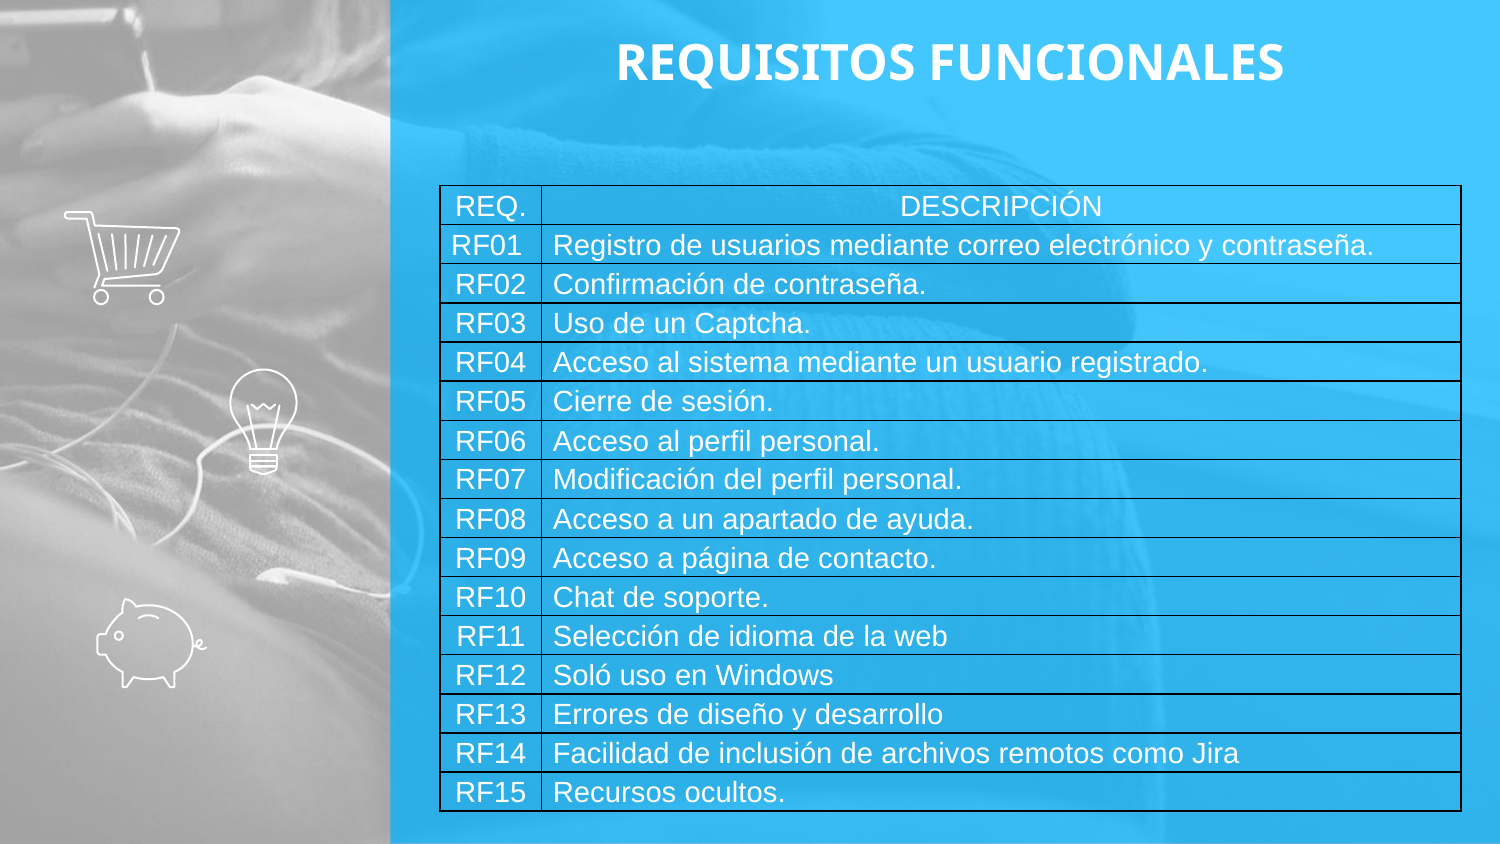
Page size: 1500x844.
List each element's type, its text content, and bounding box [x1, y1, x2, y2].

title REQUISITOS FUNCIONALES [481, 14, 1420, 98]
table_cell Selección de idioma de la web [542, 616, 1460, 654]
table_cell Registro de usuarios mediante correo electrónico y contraseña. [542, 225, 1460, 263]
picture [390, 0, 1500, 844]
table_cell Facilidad de inclusión de archivos remotos como Jira [542, 734, 1460, 771]
table_cell RF09 [441, 538, 541, 576]
table_cell Uso de un Captcha. [542, 304, 1460, 341]
table_cell RF03 [441, 304, 541, 341]
table_cell RF02 [441, 264, 541, 302]
table_cell Modificación del perfil personal. [542, 460, 1460, 498]
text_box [229, 369, 297, 475]
table_cell Recursos ocultos. [542, 773, 1460, 810]
table_header DESCRIPCIÓN [542, 186, 1460, 224]
table_header REQ. [441, 186, 541, 224]
table_cell RF07 [441, 460, 541, 498]
table_cell Confirmación de contraseña. [542, 264, 1460, 302]
table_cell RF06 [441, 421, 541, 459]
table_cell Cierre de sesión. [542, 382, 1460, 420]
table_cell RF04 [441, 343, 541, 380]
table_cell Errores de diseño y desarrollo [542, 695, 1460, 732]
table_cell Chat de soporte. [542, 577, 1460, 615]
table_cell RF10 [441, 577, 541, 615]
table_cell RF11 [441, 616, 541, 654]
table_cell Acceso a página de contacto. [542, 538, 1460, 576]
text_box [96, 598, 207, 688]
table_cell RF15 [441, 773, 541, 810]
table_cell Soló uso en Windows [542, 655, 1460, 693]
table_cell RF08 [441, 499, 541, 537]
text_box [64, 211, 180, 305]
table_cell Acceso al perfil personal. [542, 421, 1460, 459]
table_cell RF12 [441, 655, 541, 693]
table_cell Acceso al sistema mediante un usuario registrado. [542, 343, 1460, 380]
table_cell RF13 [441, 695, 541, 732]
table_cell RF14 [441, 734, 541, 771]
table_cell Acceso a un apartado de ayuda. [542, 499, 1460, 537]
table_cell RF01 [441, 225, 541, 263]
table_cell RF05 [441, 382, 541, 420]
